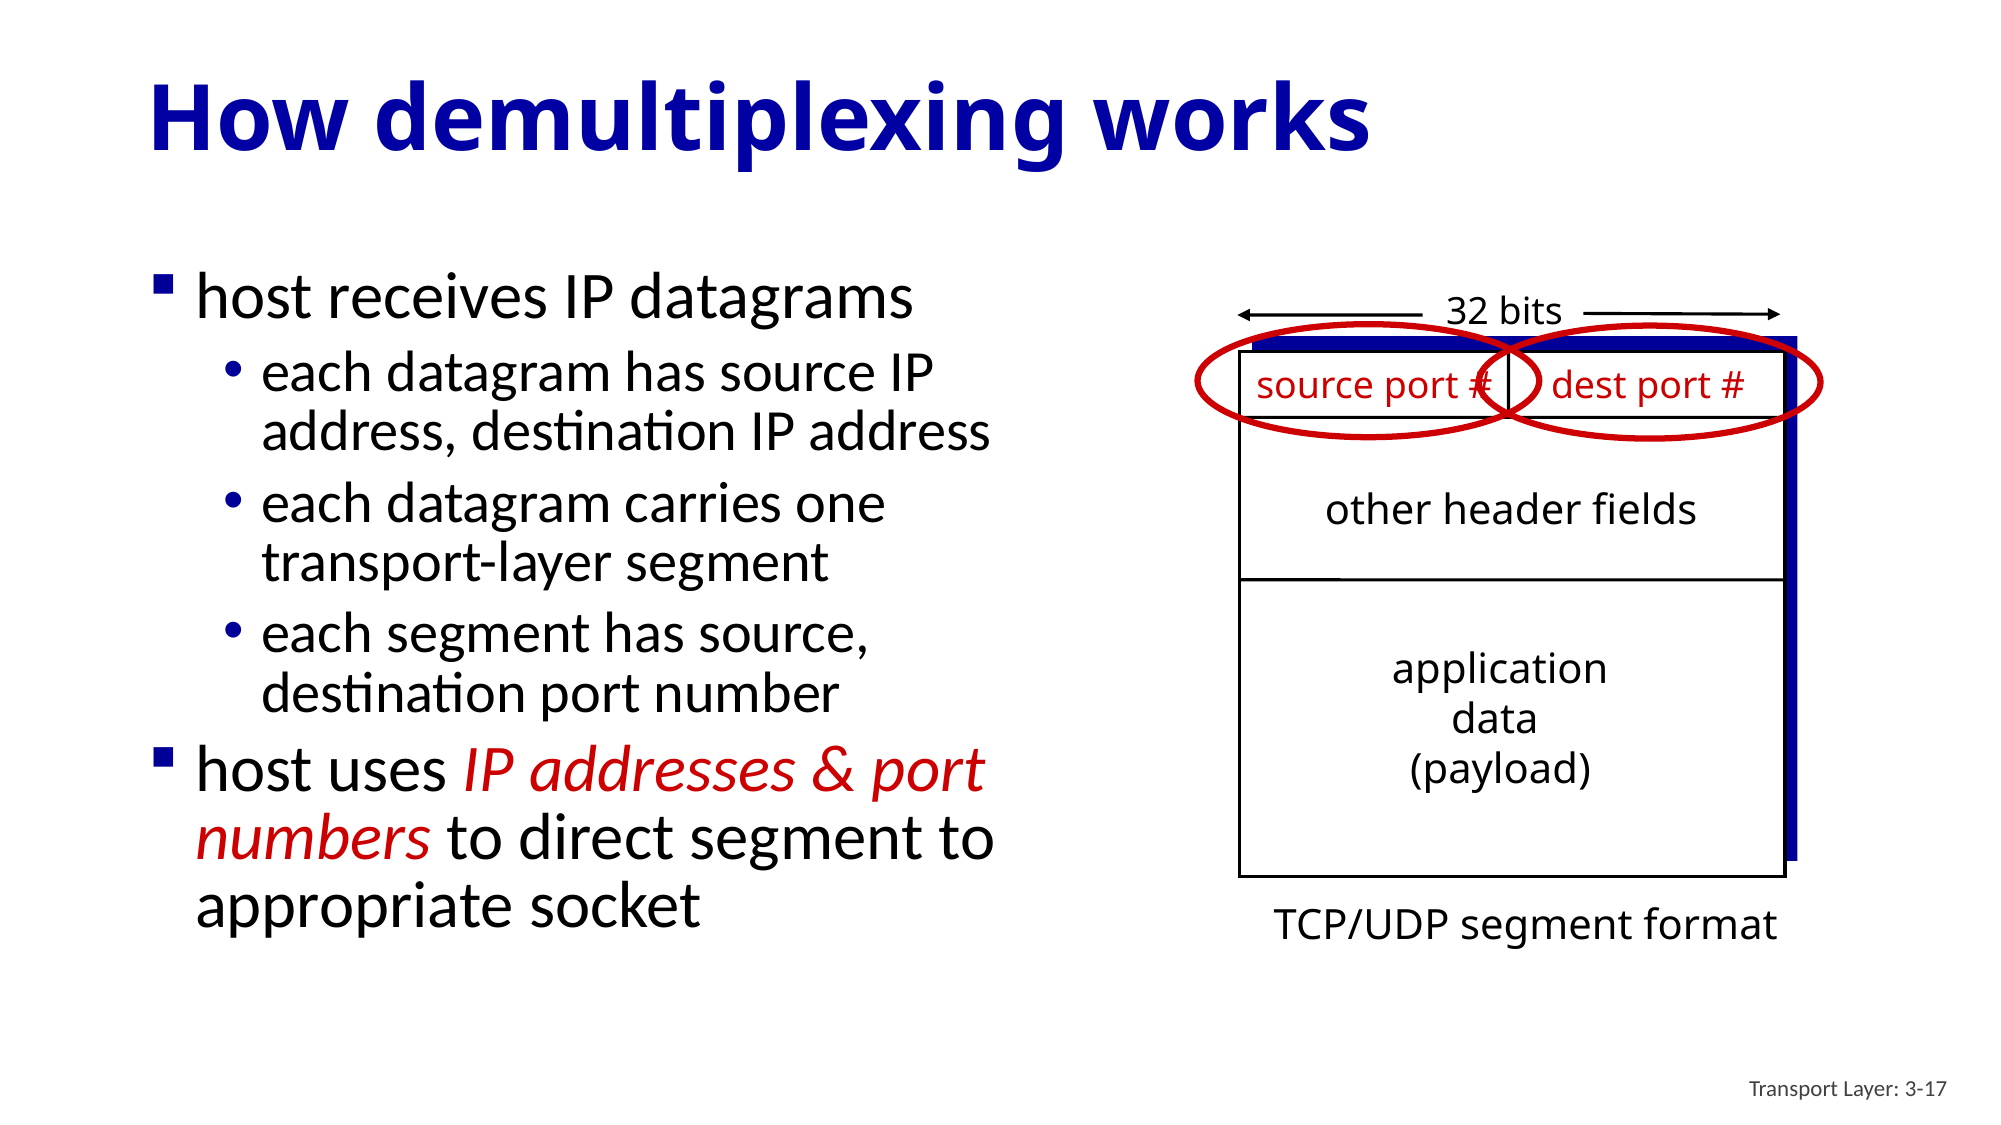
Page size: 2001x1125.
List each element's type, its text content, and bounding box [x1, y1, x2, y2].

text_box [1798, 353, 1822, 411]
text_box [1196, 343, 1237, 418]
slide_number Transport Layer: 3-17 [1512, 1056, 1963, 1117]
text_box host receives IP datagrams each datagram has source IP address, destination IP address each datagram carries one transport-layer segment each segment has source, destination port number host uses IP addresses & port numbers to direct segment to appropriate socket [133, 256, 1069, 715]
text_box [1237, 279, 1798, 956]
title How demultiplexing works [131, 47, 1952, 195]
